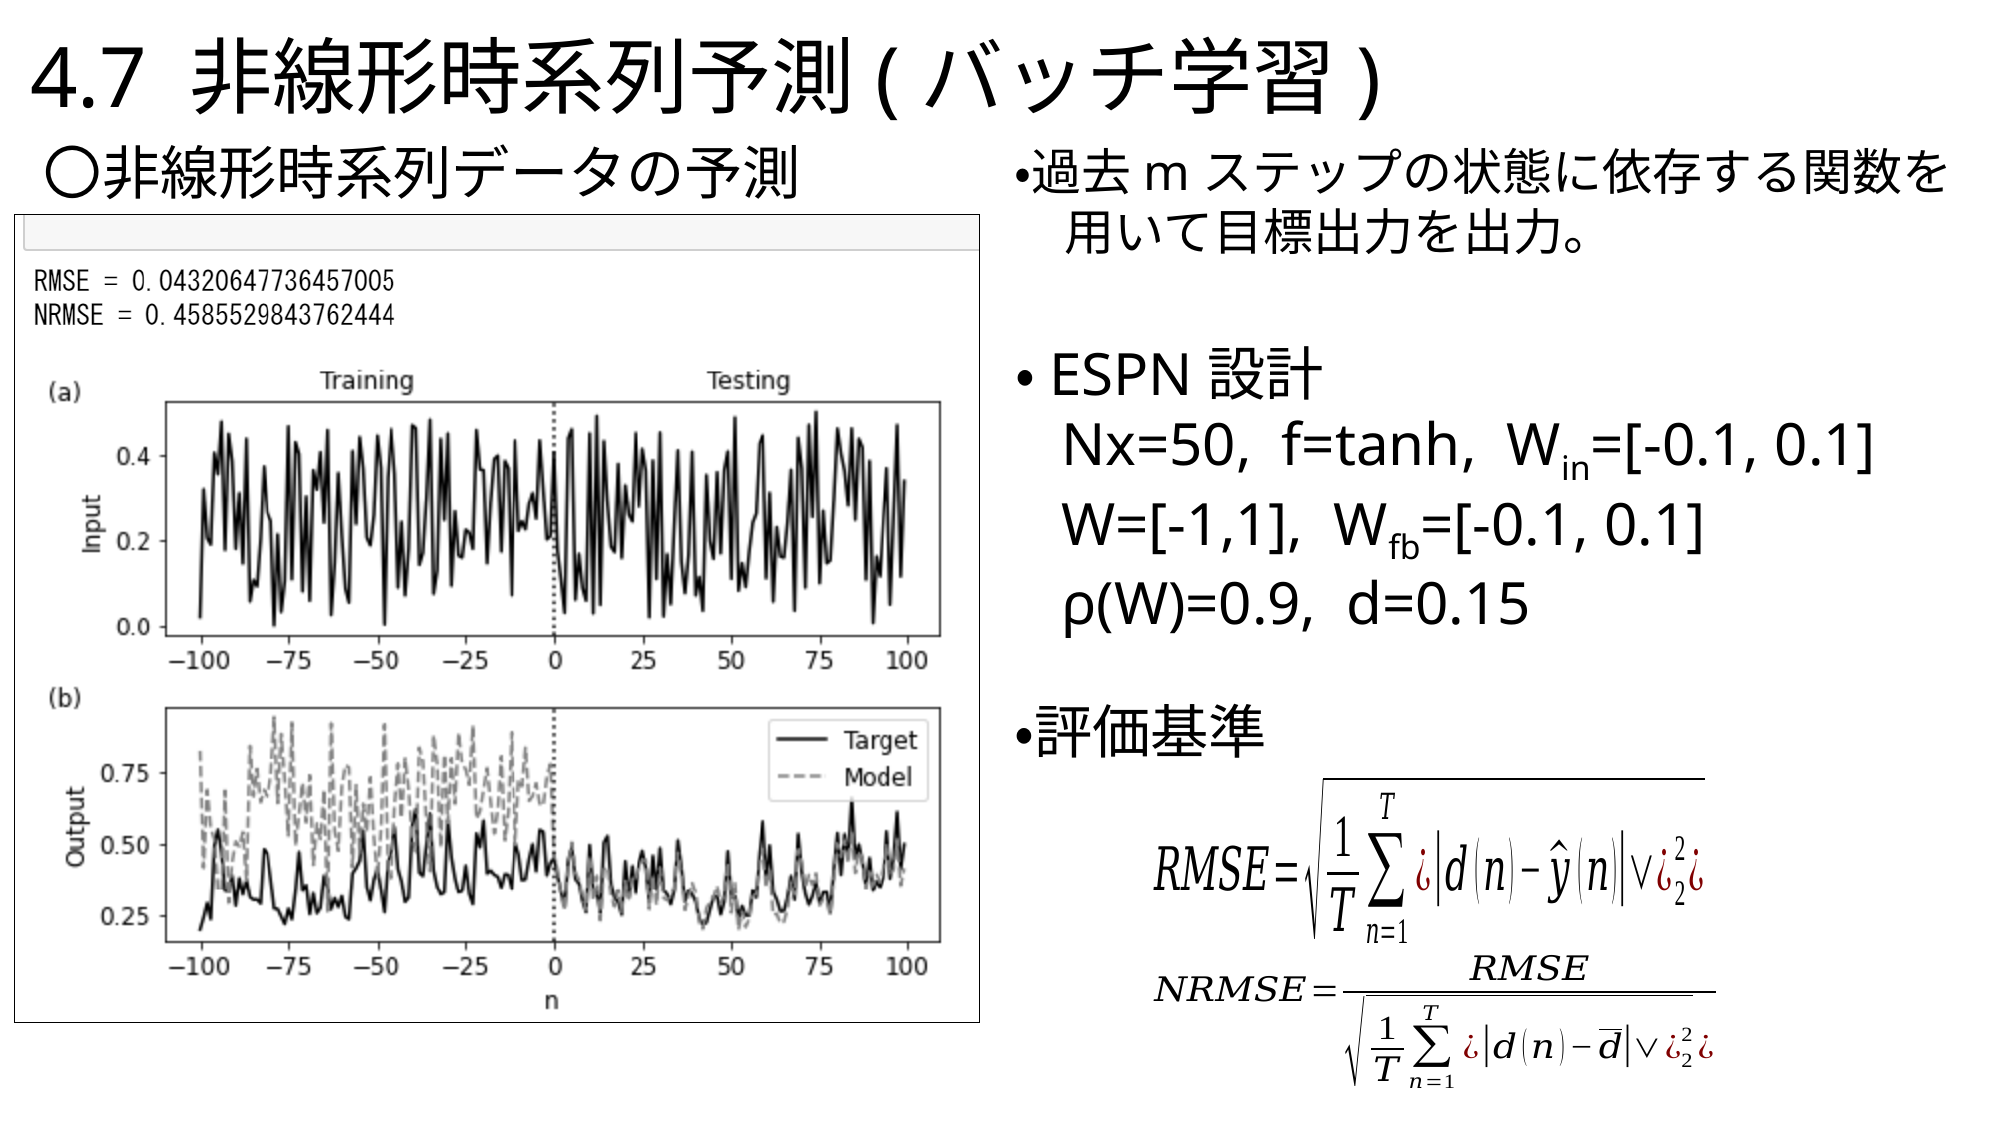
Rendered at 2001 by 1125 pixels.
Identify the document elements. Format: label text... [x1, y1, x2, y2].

text_box 4.7 非線形時系列予測(バッチ学習) [15, 17, 1396, 132]
text_box ・評価基準 [999, 688, 1335, 773]
text_box ・過去mステップの状態に依存する関数を 用いて目標出力を出力。 [999, 133, 1986, 328]
picture [14, 214, 980, 1023]
text_box ・ESPN設計 Nx=50, f=tanh, Win=[-0.1, 0.1] W=[-1,1], Wfb=[-0.1, 0.1] ρ(W)=0.9, d=0.15 [1000, 329, 1953, 644]
text_box 〇非線形時系列データの予測 [29, 128, 886, 214]
